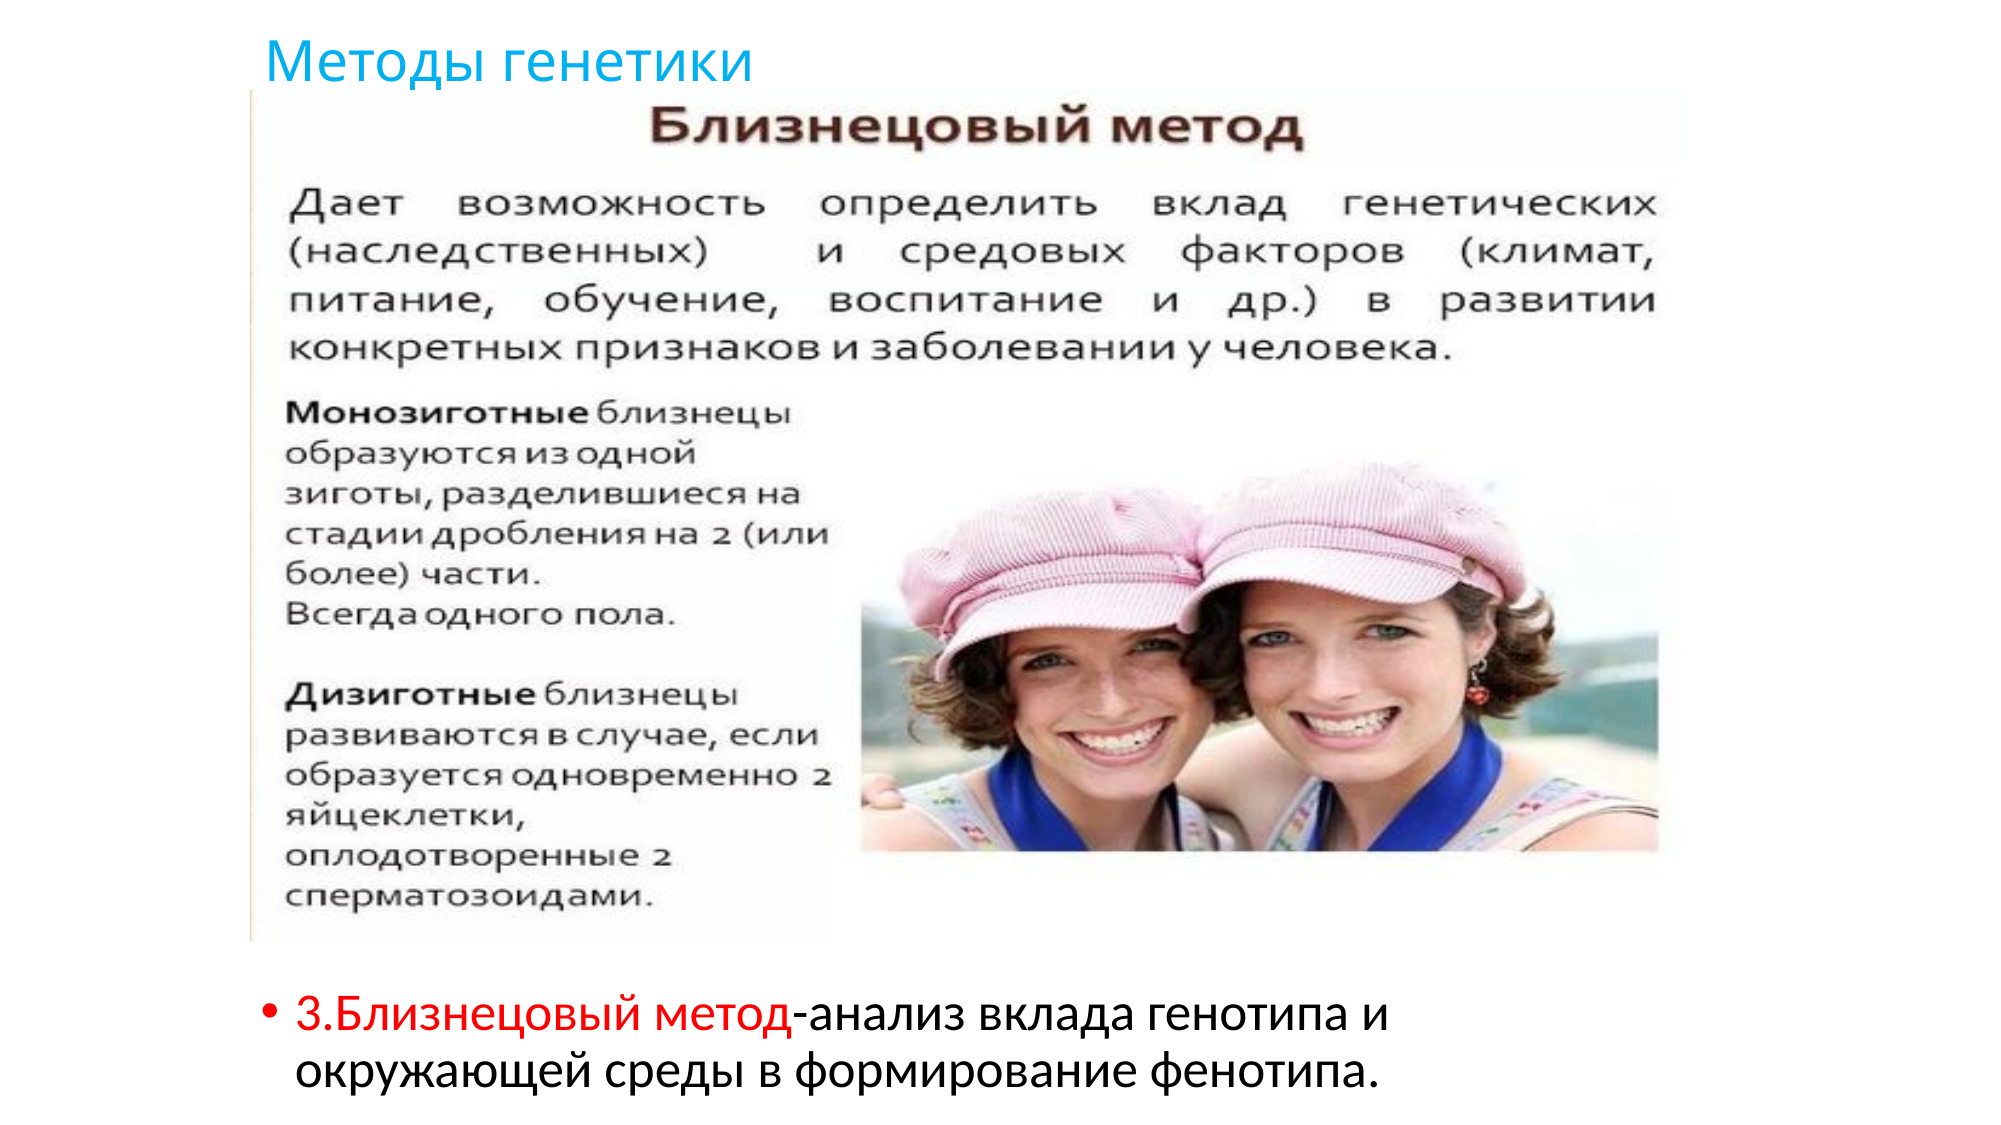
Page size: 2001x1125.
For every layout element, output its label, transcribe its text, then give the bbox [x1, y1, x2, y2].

picture [249, 89, 1686, 941]
list 3.Близнецовый метод-анализ вклада генотипа и окружающей среды в формирование фенотипа. [245, 590, 1671, 1112]
title Методы генетики [249, 24, 1675, 89]
